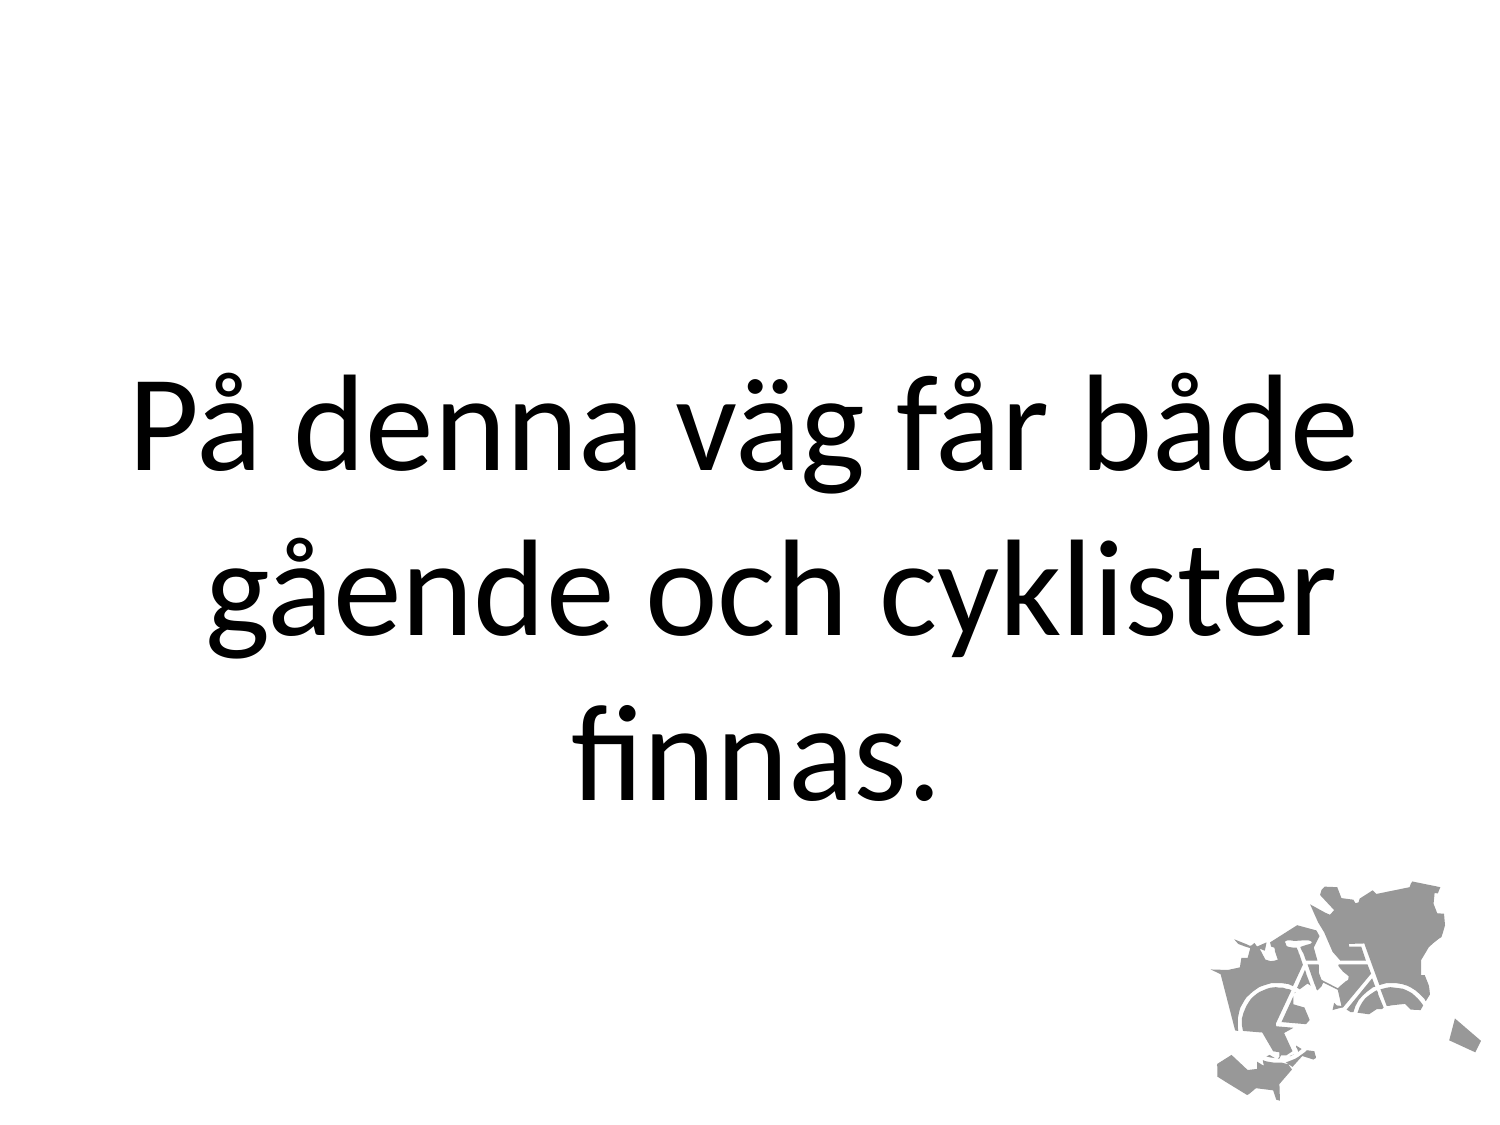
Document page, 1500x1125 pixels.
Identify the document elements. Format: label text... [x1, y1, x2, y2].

list På denna väg får både gående och cyklister finnas. [69, 325, 1420, 800]
picture [1210, 881, 1482, 1101]
